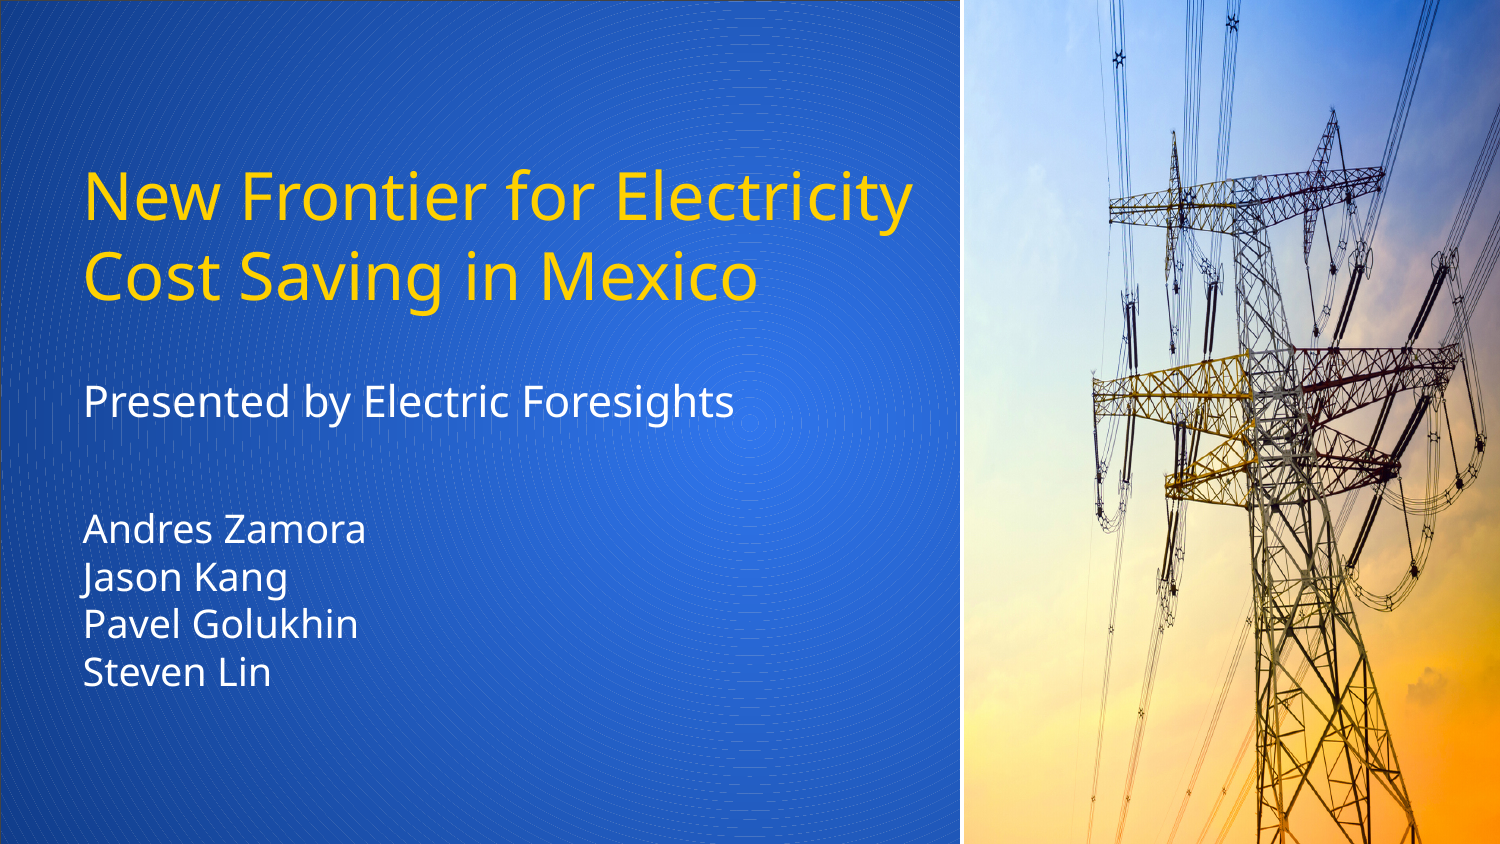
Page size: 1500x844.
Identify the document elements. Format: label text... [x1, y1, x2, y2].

picture [963, 0, 1500, 844]
text_box [0, 0, 960, 844]
text_box Andres Zamora Jason Kang Pavel Golukhin Steven Lin [67, 489, 504, 747]
title Presented by Electric Foresights [67, 329, 888, 442]
title New Frontier for Electricity Cost Saving in Mexico [67, 123, 949, 329]
